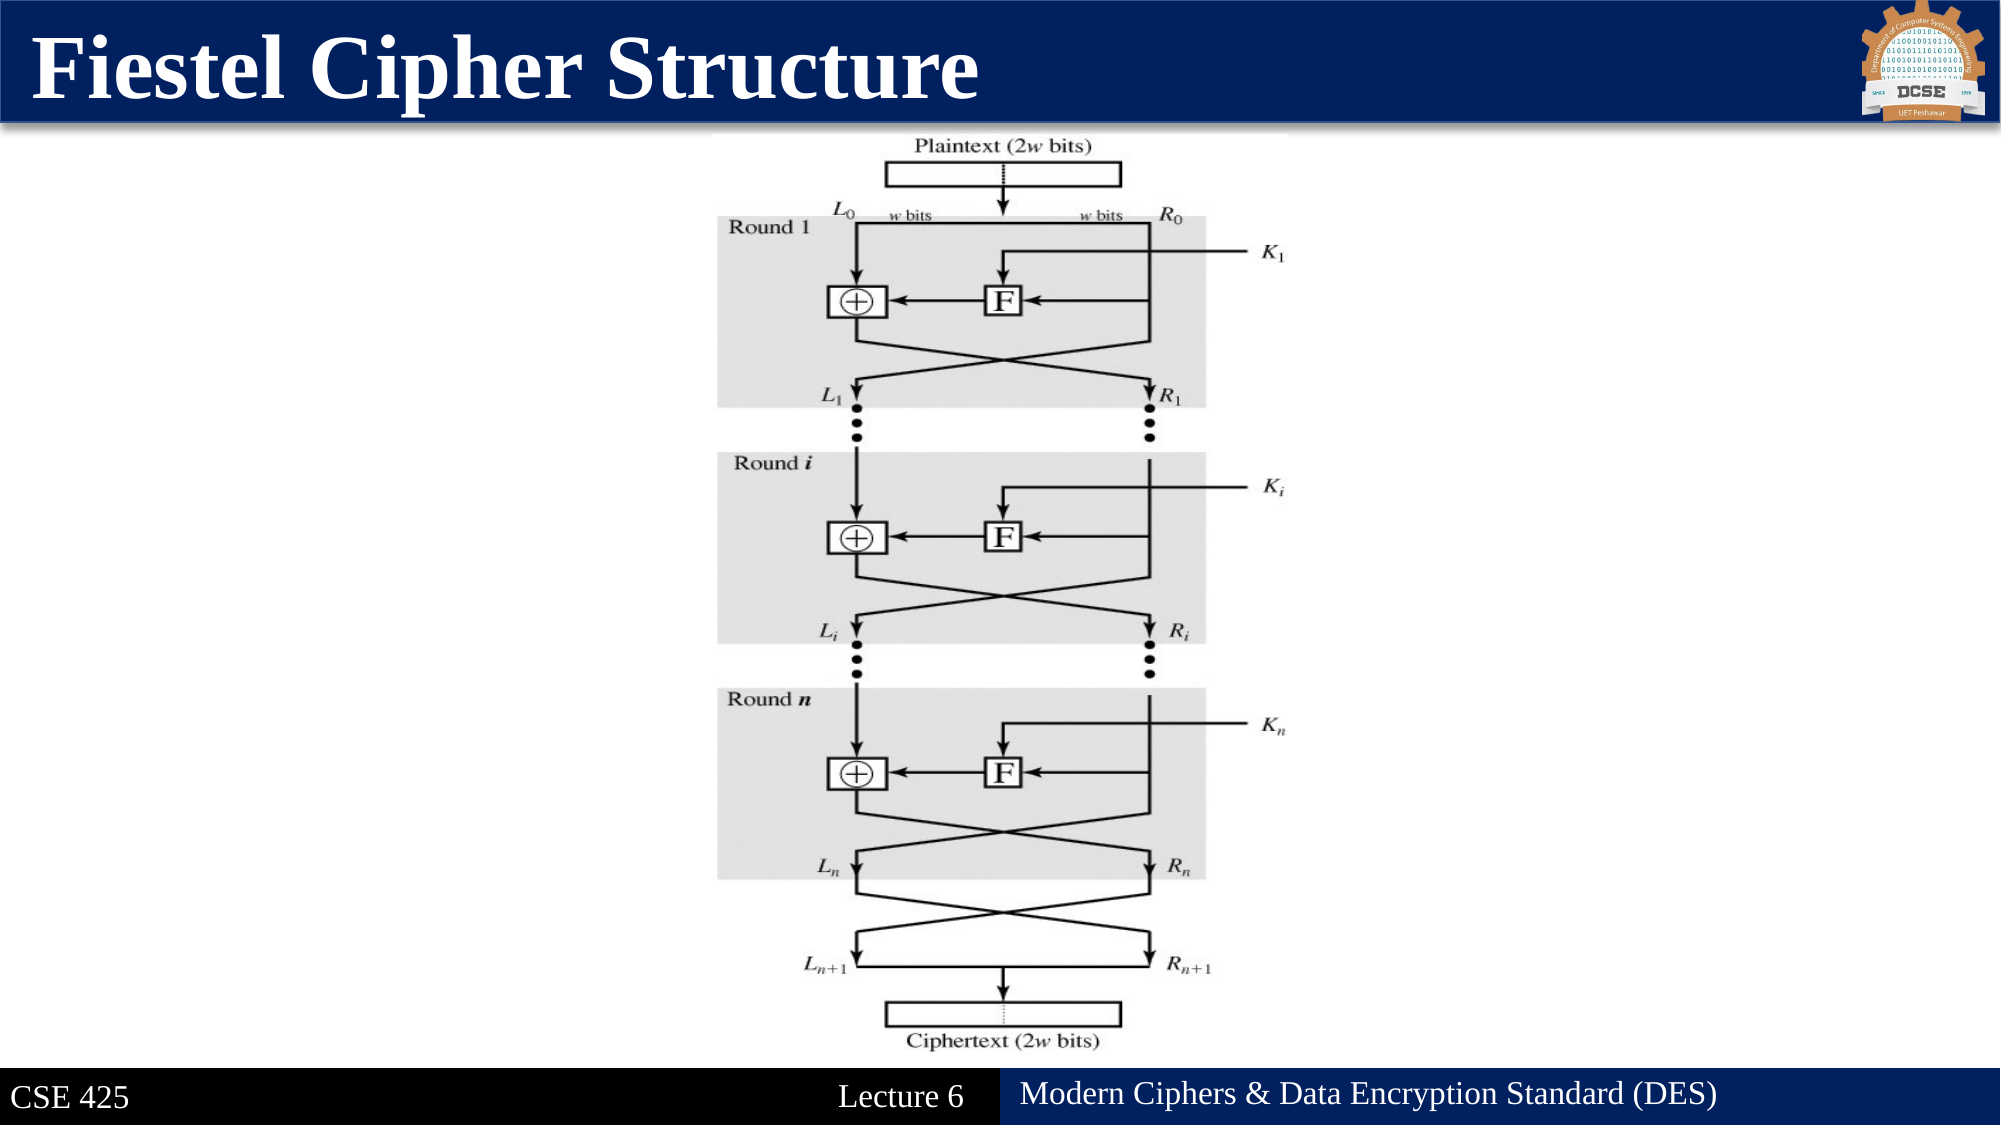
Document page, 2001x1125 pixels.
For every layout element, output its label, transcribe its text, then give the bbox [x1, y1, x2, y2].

picture [712, 134, 1288, 1055]
slide_number 13 [1550, 1066, 2000, 1125]
text_box Fiestel Cipher Structure [16, 0, 1020, 125]
picture [1862, 0, 1985, 123]
